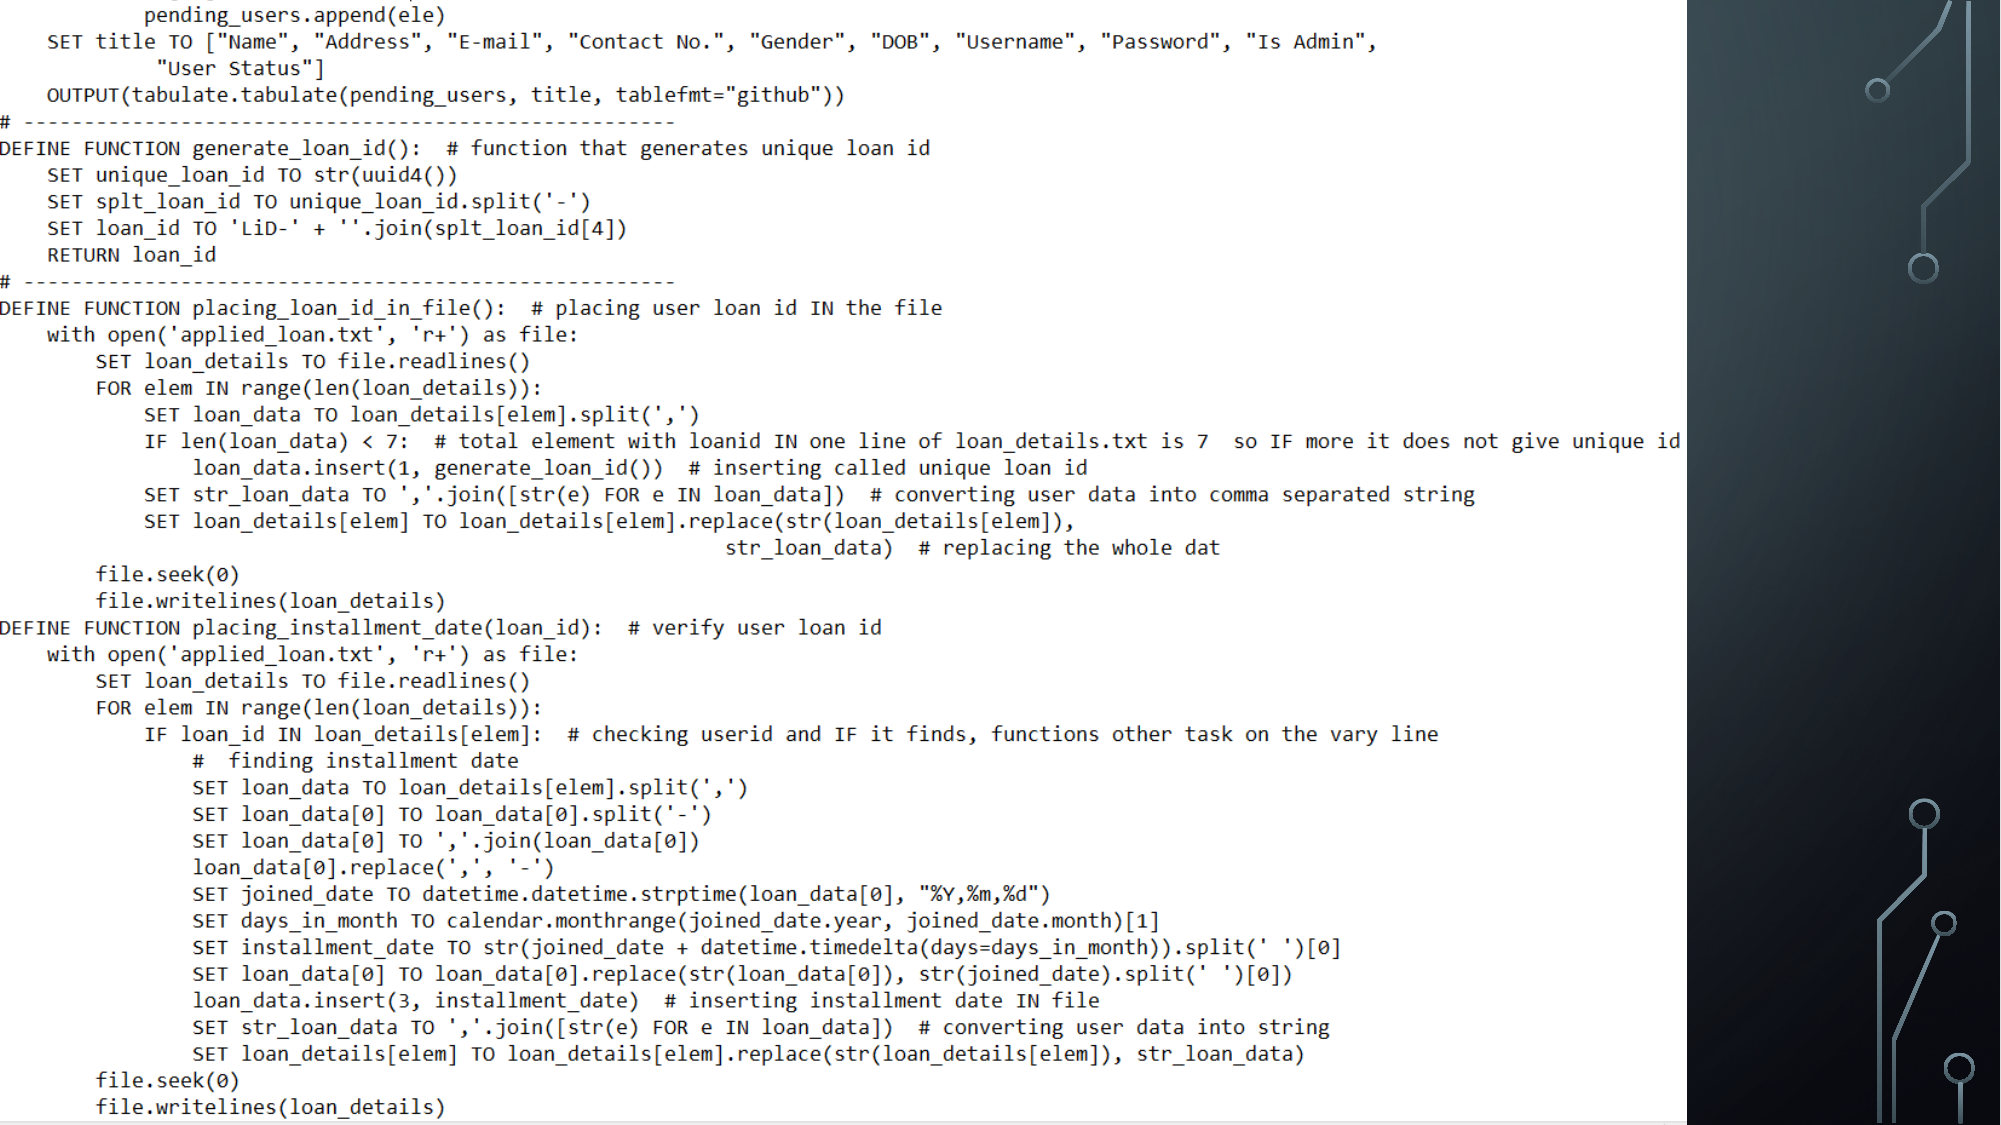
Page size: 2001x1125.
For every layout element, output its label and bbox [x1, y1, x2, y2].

picture [0, 0, 1687, 1125]
